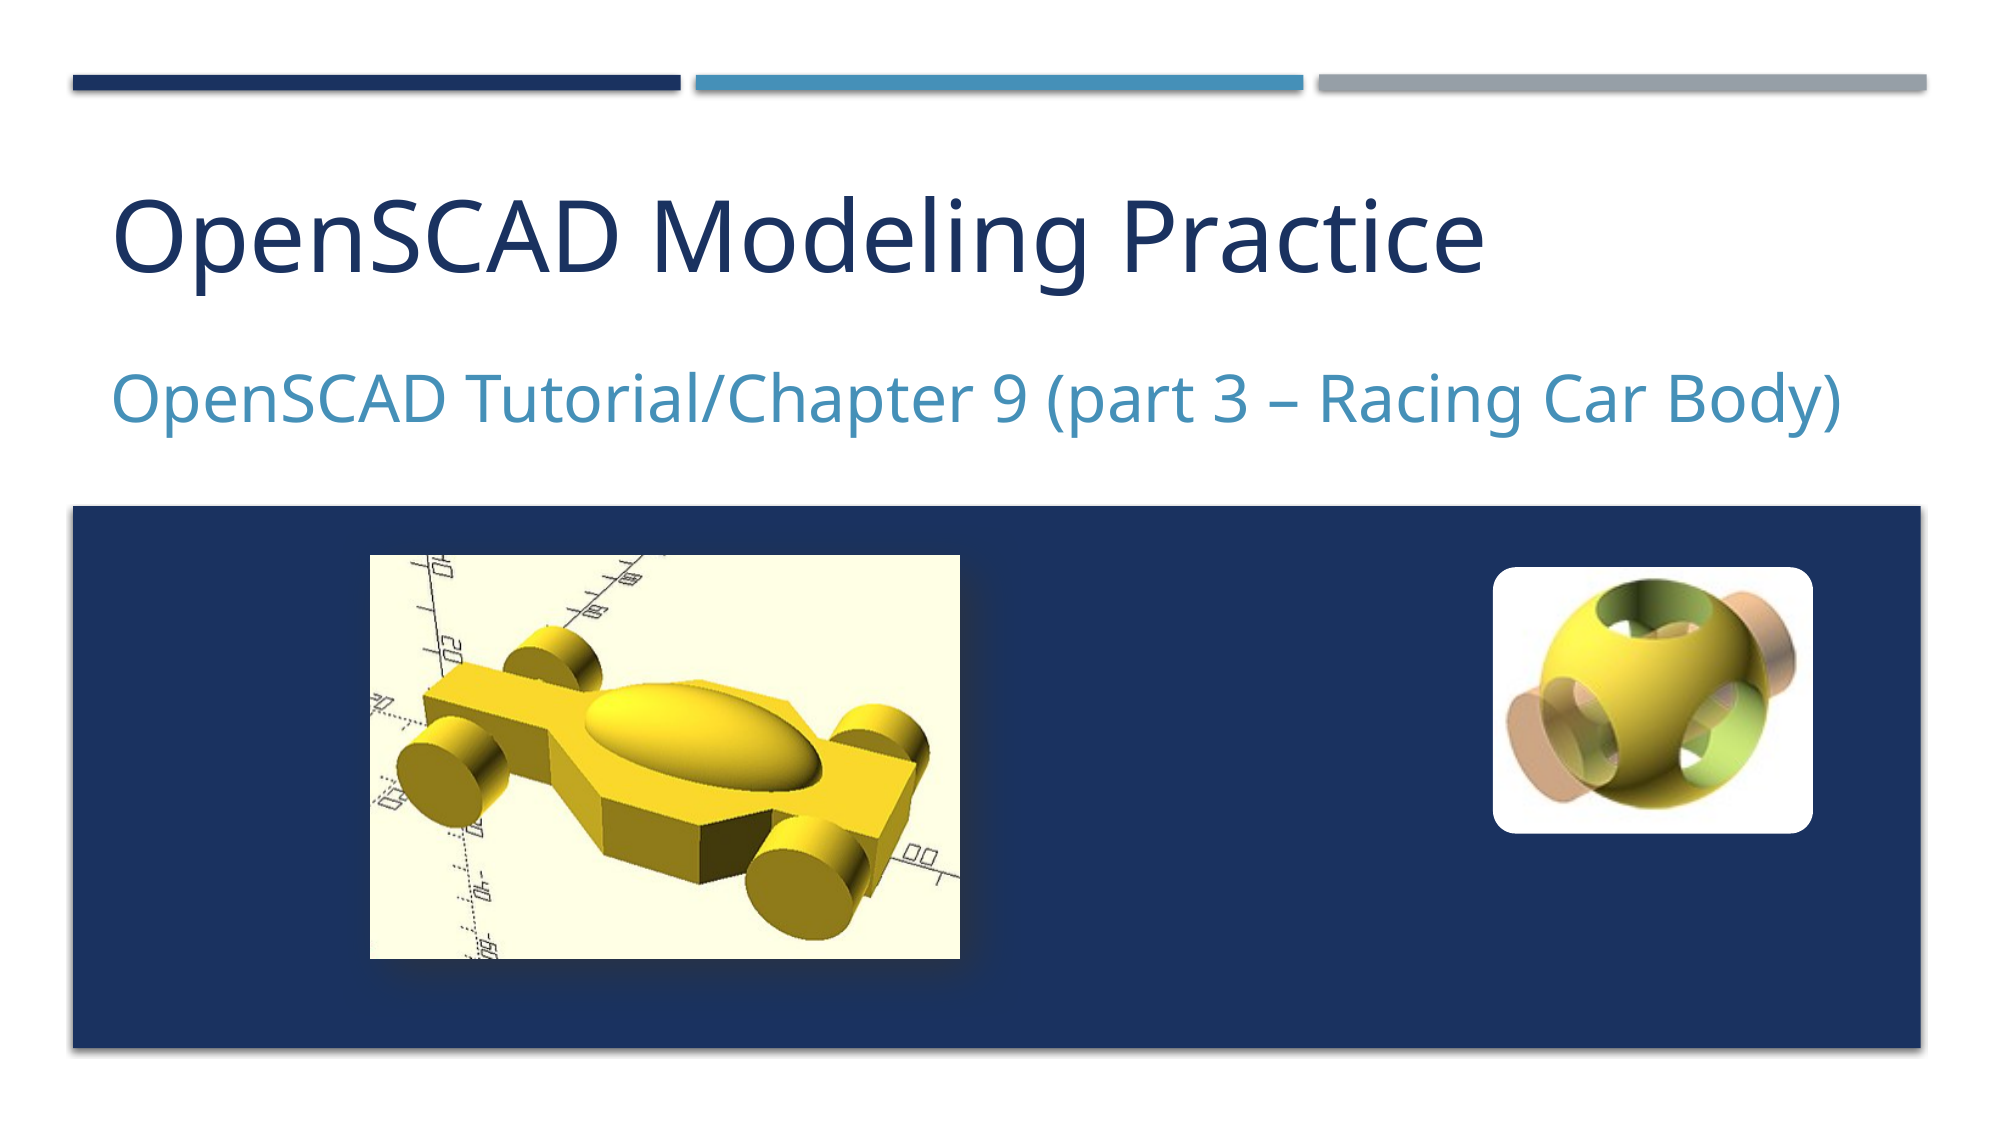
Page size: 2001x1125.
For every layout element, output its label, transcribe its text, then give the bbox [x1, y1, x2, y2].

subtitle OpenSCAD Tutorial/Chapter 9 (part 3 – Racing Car Body) [95, 349, 1899, 507]
picture [1492, 566, 1814, 835]
title OpenSCAD Modeling Practice [95, 124, 1899, 300]
picture [369, 554, 961, 960]
